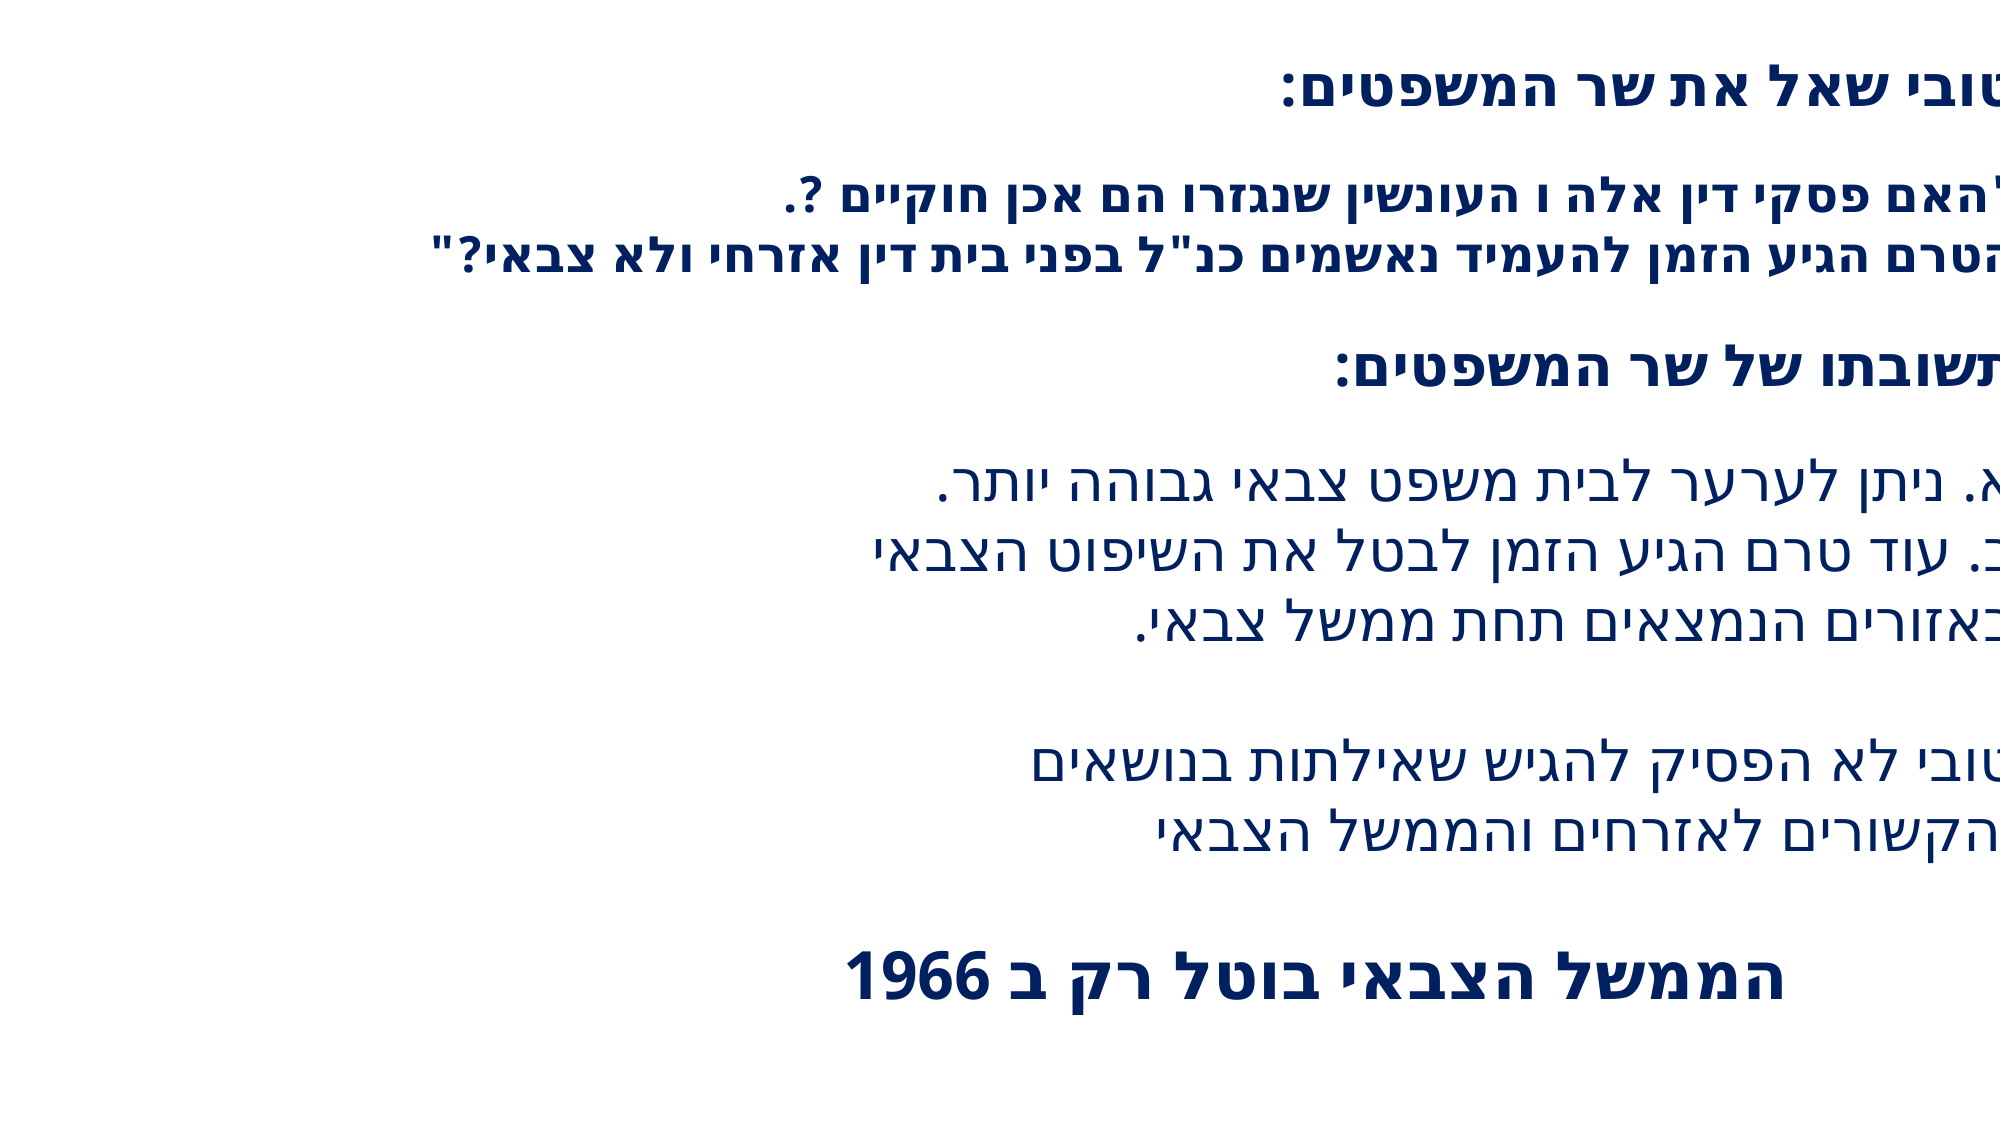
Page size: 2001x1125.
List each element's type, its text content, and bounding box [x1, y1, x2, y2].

text_box טובי שאל את שר המשפטים: "האם פסקי דין אלה ו העונשין שנגזרו הם אכן חוקיים ?. הטרם הגיע הזמן להעמיד נאשמים כנ"ל בפני בית דין אזרחי ולא צבאי?" תשובתו של שר המשפטים: א. ניתן לערער לבית משפט צבאי גבוהה יותר. ב. עוד טרם הגיע הזמן לבטל את השיפוט הצבאי באזורים הנמצאים תחת ממשל צבאי. טובי לא הפסיק להגיש שאילתות בנושאים הקשורים לאזרחים והממשל הצבאי הממשל הצבאי בוטל רק ב 1966 [414, 40, 2000, 1021]
